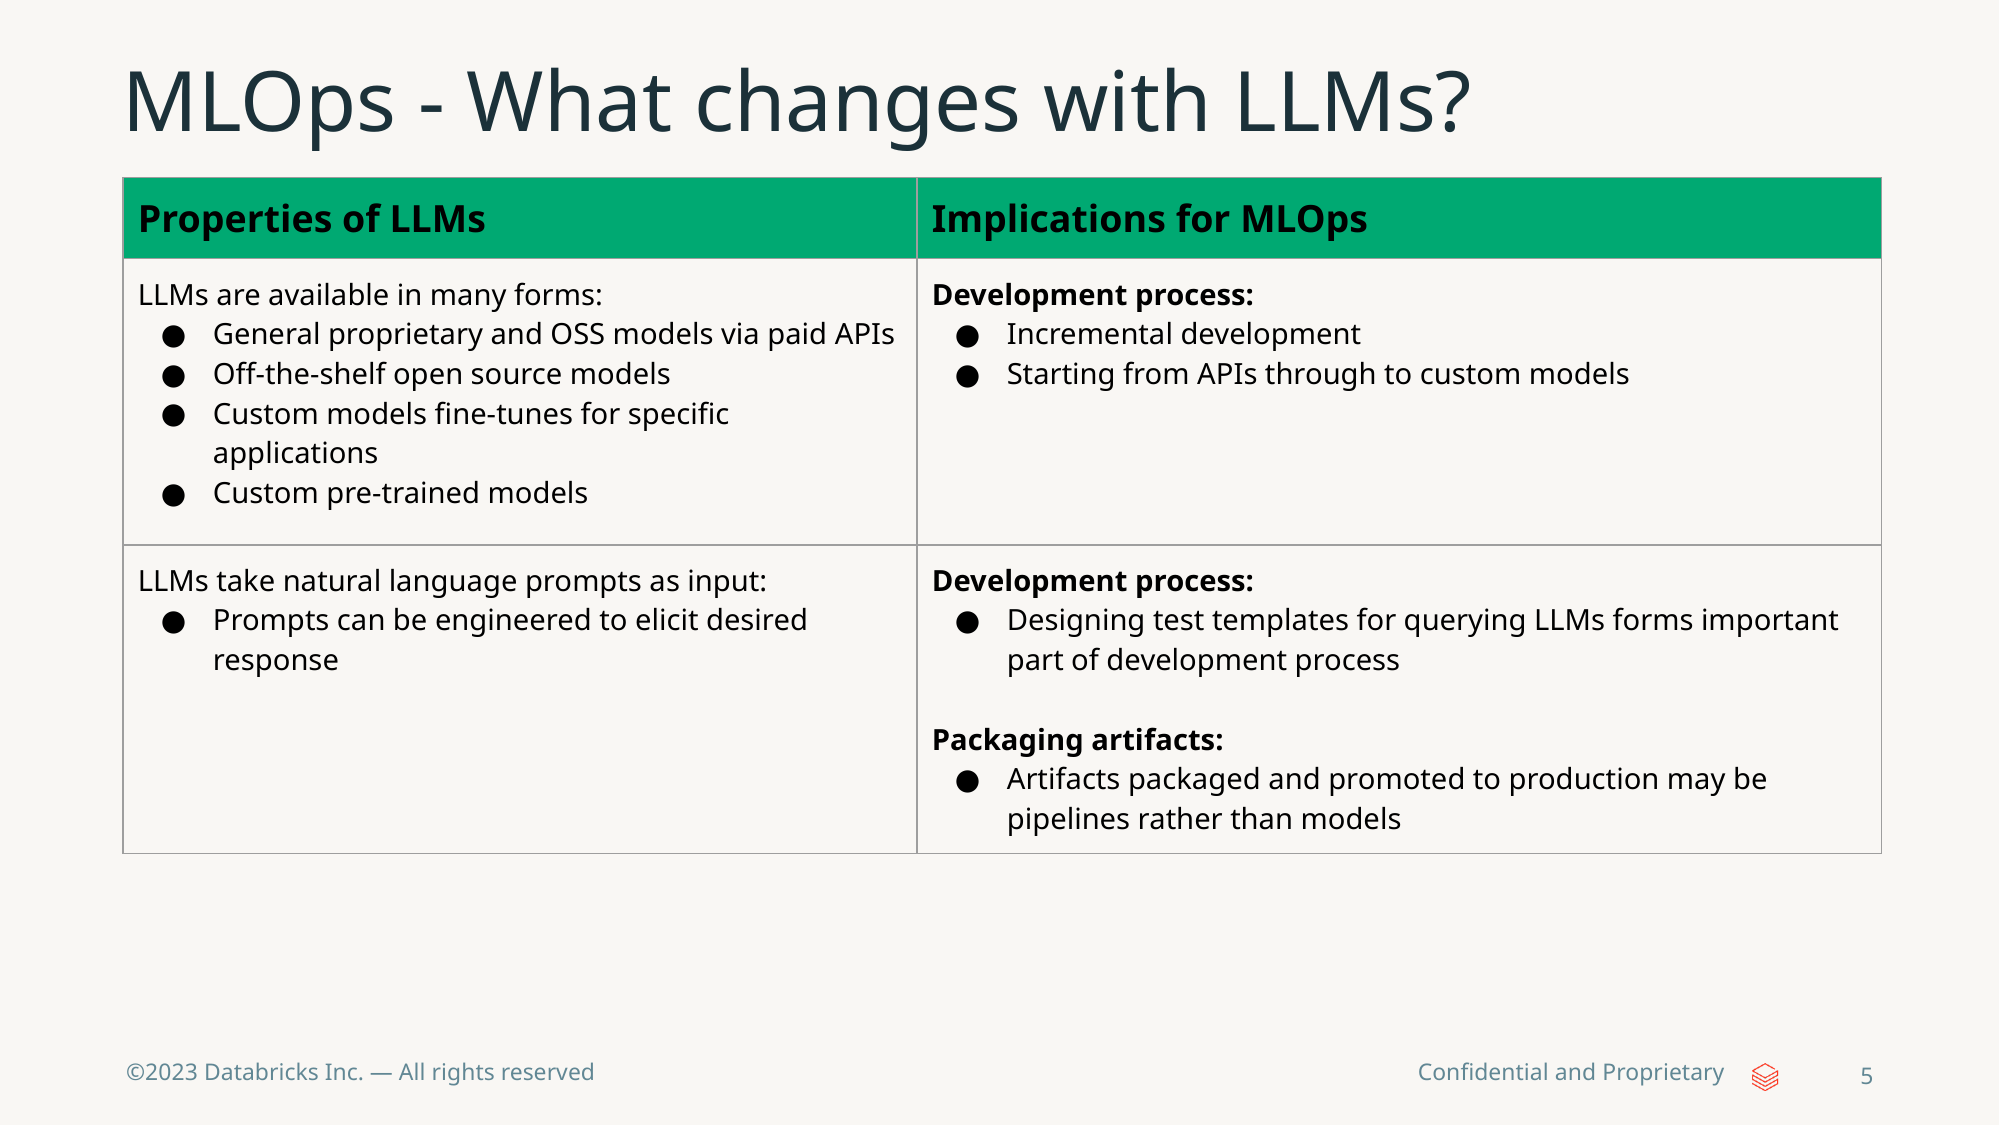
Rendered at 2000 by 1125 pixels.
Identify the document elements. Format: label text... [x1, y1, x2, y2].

table_cell LLMs take natural language prompts as input: Prompts can be engineered to elicit desired response [124, 546, 916, 853]
title MLOps - What changes with LLMs? [122, 37, 1872, 171]
table_cell Development process: Designing test templates for querying LLMs forms important part of development process Packaging artifacts: Artifacts packaged and promoted to production may be pipelines rather than models [918, 546, 1881, 853]
table_cell Development process: Incremental development Starting from APIs through to custom models [918, 259, 1881, 544]
picture [1749, 1061, 1781, 1093]
table_header Implications for MLOps [918, 178, 1881, 258]
slide_number ‹#› [1820, 1061, 1874, 1093]
table_cell LLMs are available in many forms: General proprietary and OSS models via paid APIs Off-the-shelf open source models Custom models fine-tunes for specific applications Custom pre-trained models [124, 259, 916, 544]
table_header Properties of LLMs [124, 178, 916, 258]
